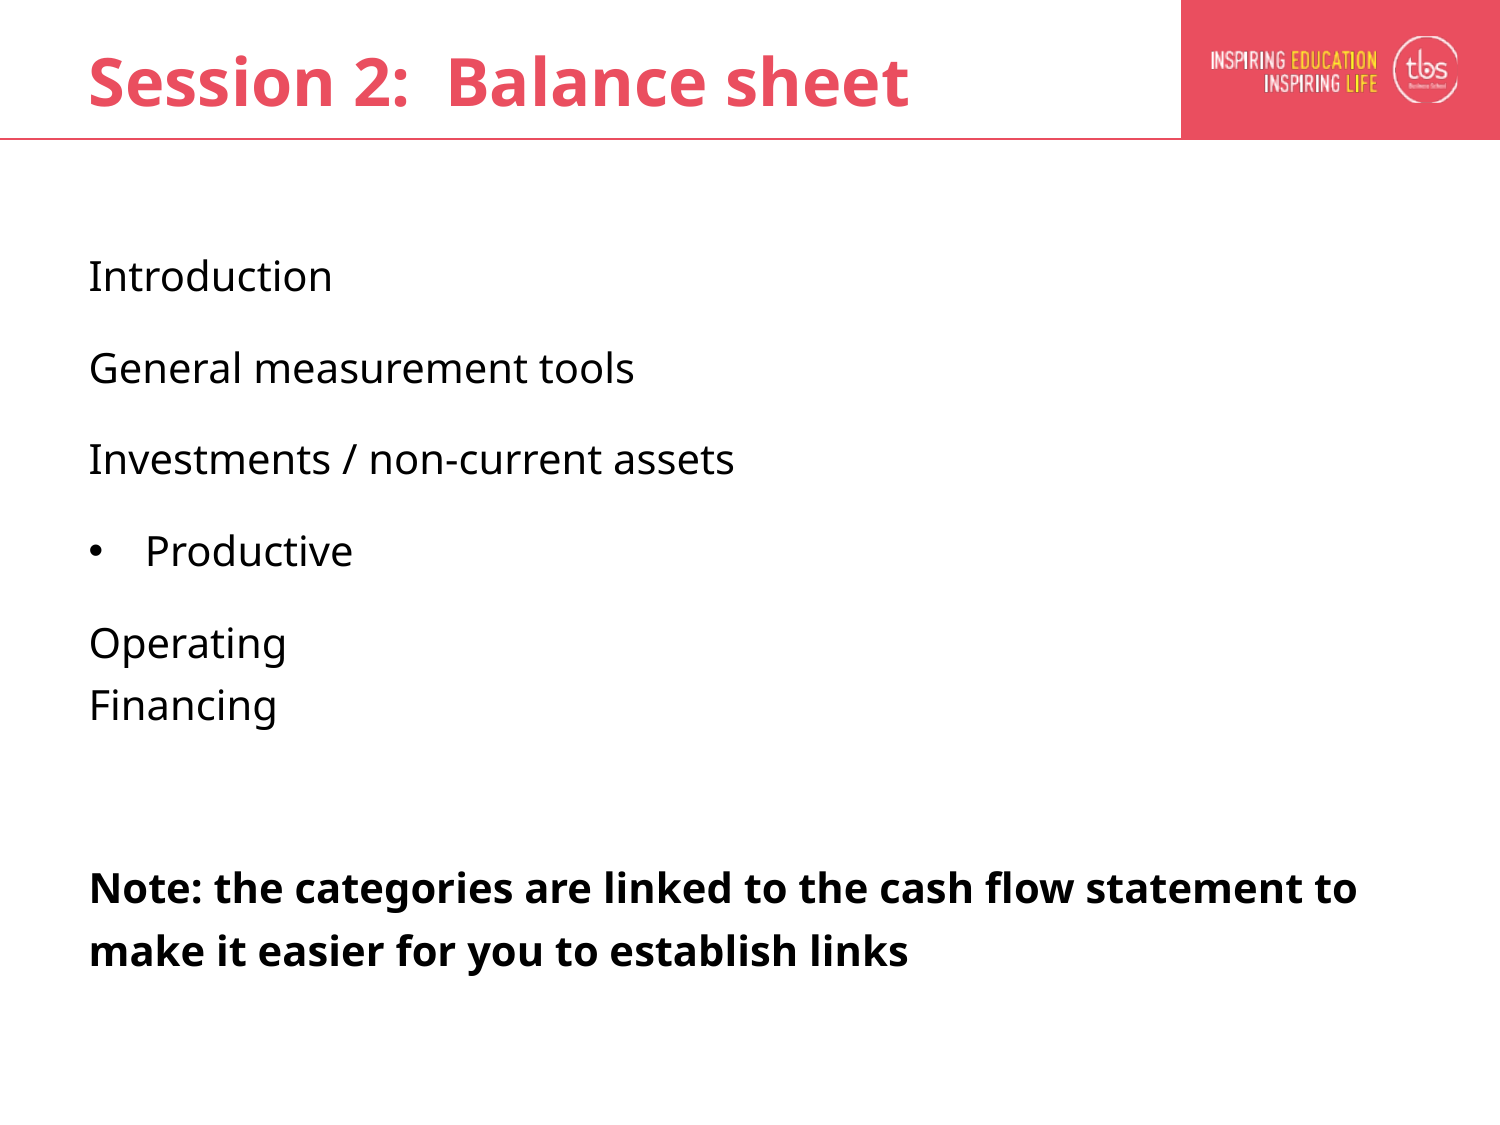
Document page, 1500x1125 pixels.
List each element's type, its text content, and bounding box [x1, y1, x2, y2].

list Introduction General measurement tools Investments / non-current assets Productive Operating Financing Note: the categories are linked to the cash flow statement to make it easier for you to establish links [0, 229, 1500, 1031]
title Session 2: Balance sheet [0, 44, 1182, 133]
